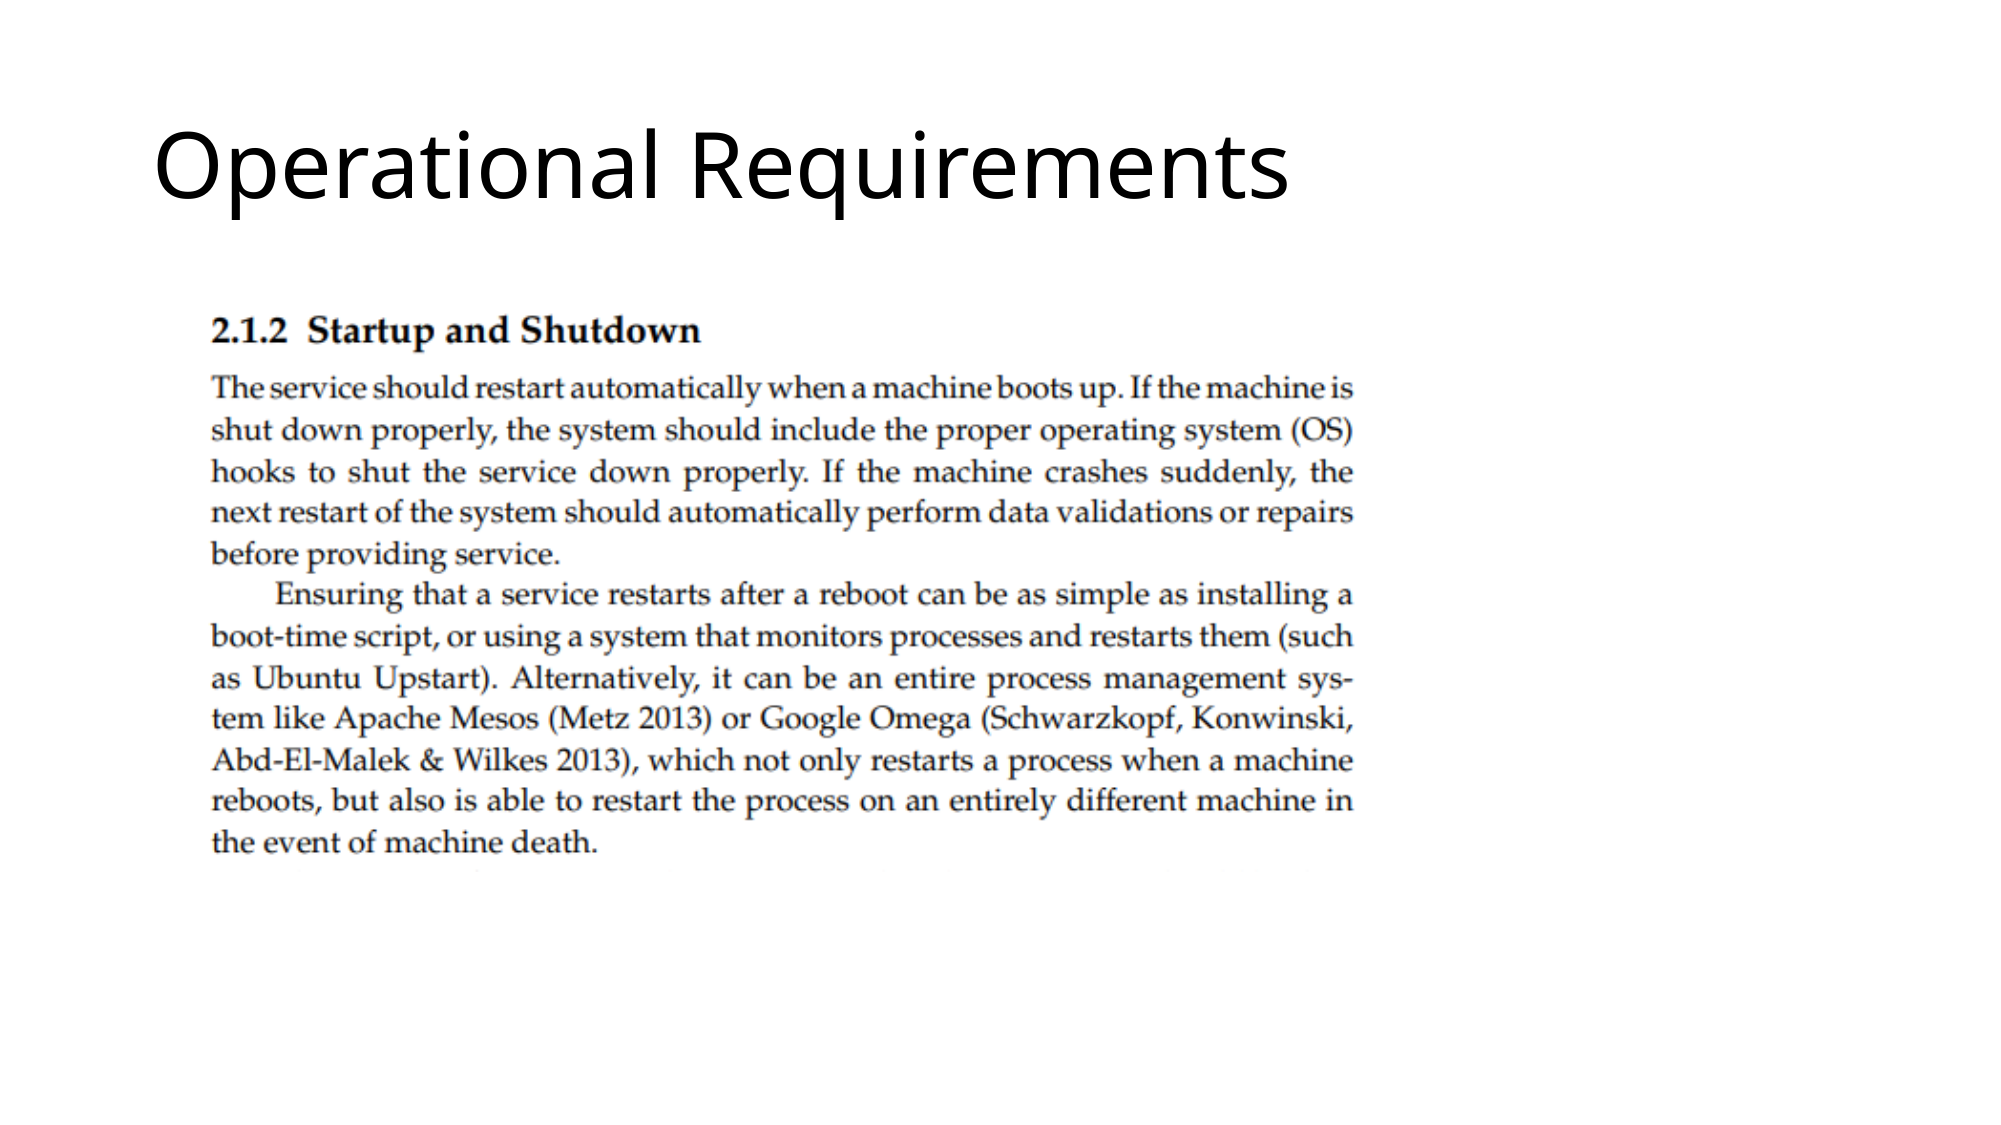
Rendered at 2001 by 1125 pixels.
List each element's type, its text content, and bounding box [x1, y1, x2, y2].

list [87, 236, 1450, 872]
title Operational Requirements [137, 59, 1863, 278]
